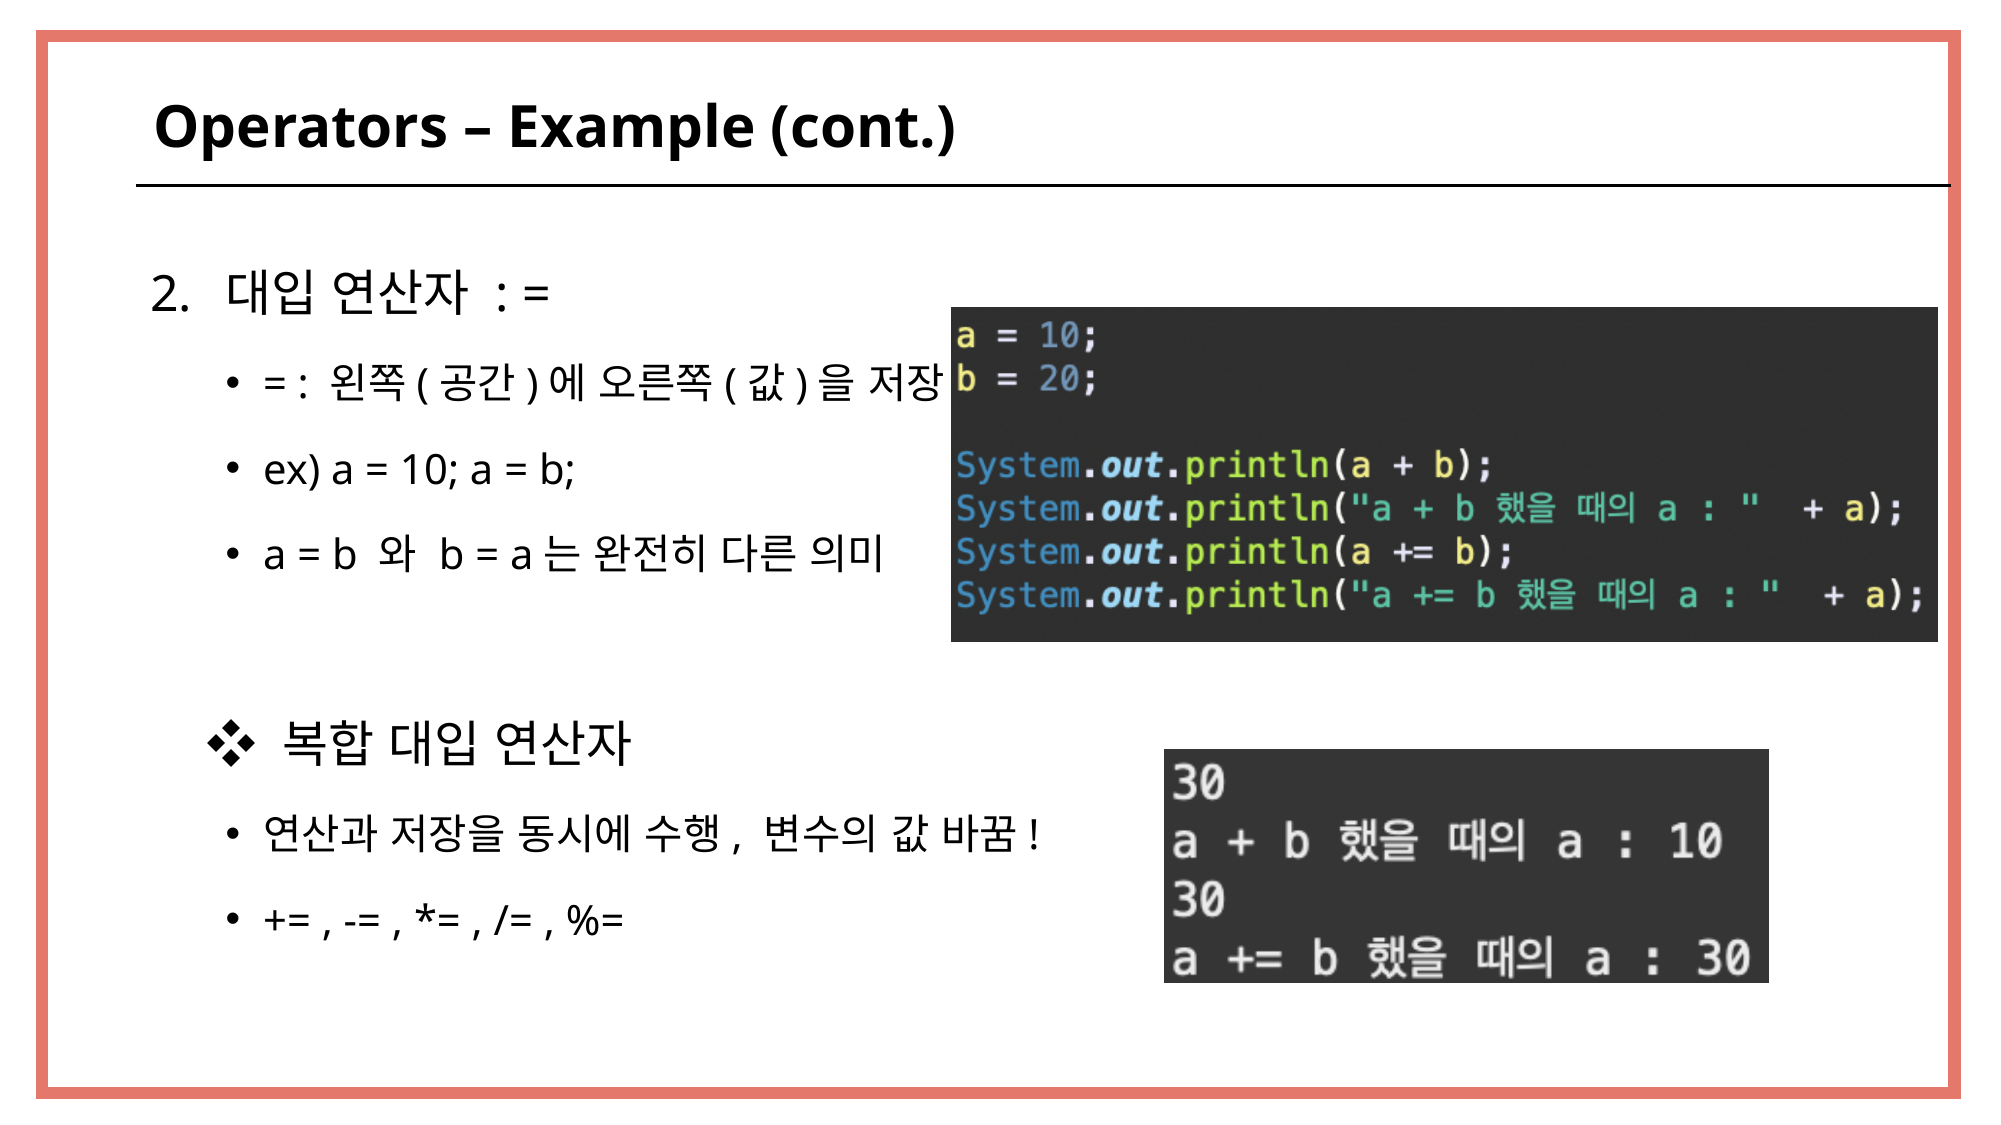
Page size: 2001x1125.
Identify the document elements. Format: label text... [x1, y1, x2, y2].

picture [1164, 749, 1769, 983]
list 대입 연산자 : = = : 왼쪽(공간)에 오른쪽(값)을 저장 ex) a = 10; a = b; a = b 와 b = a는 완전히 다른 의미 ❖ 복합 대입 연산자 연산과 저장을 동시에 수행, 변수의 값 바꿈! += , -= , *= , /= , %= [135, 223, 1125, 1059]
picture [951, 307, 1938, 642]
list Operators – Example (cont.) [138, 76, 1373, 182]
slide_number 54 [1412, 1042, 1863, 1103]
